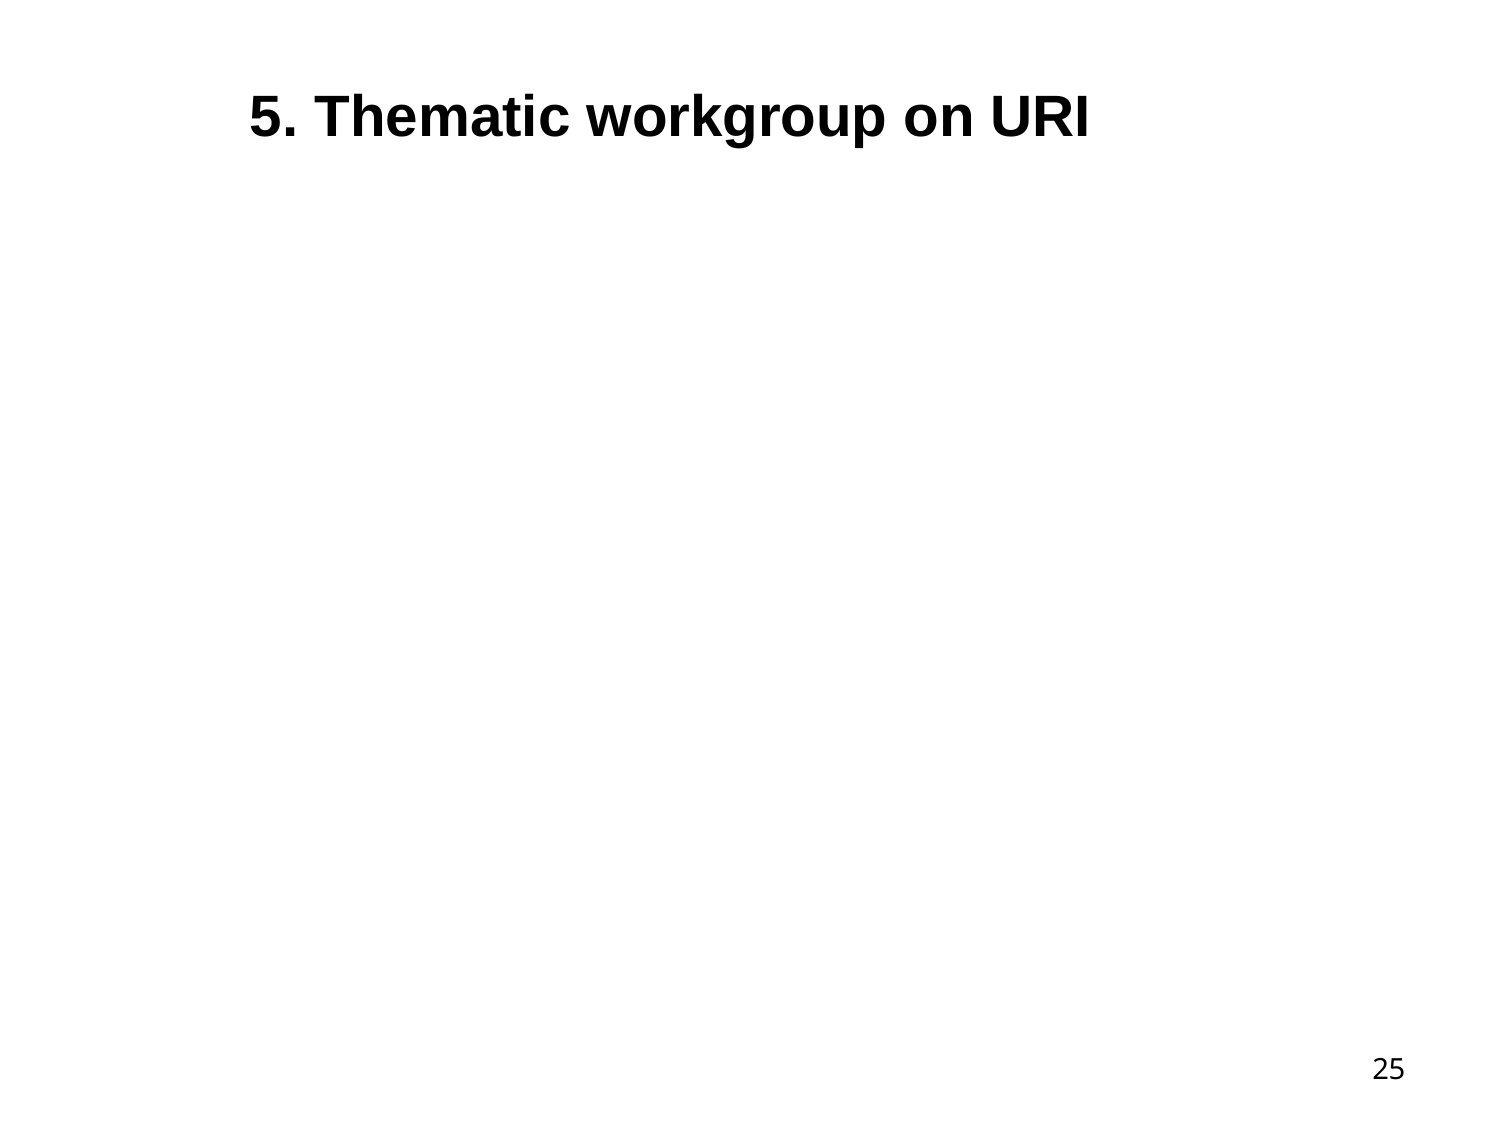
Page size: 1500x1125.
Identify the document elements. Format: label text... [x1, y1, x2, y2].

slide_number 25 [1351, 1042, 1426, 1105]
list 5. Thematic workgroup on URI [241, 70, 1453, 201]
